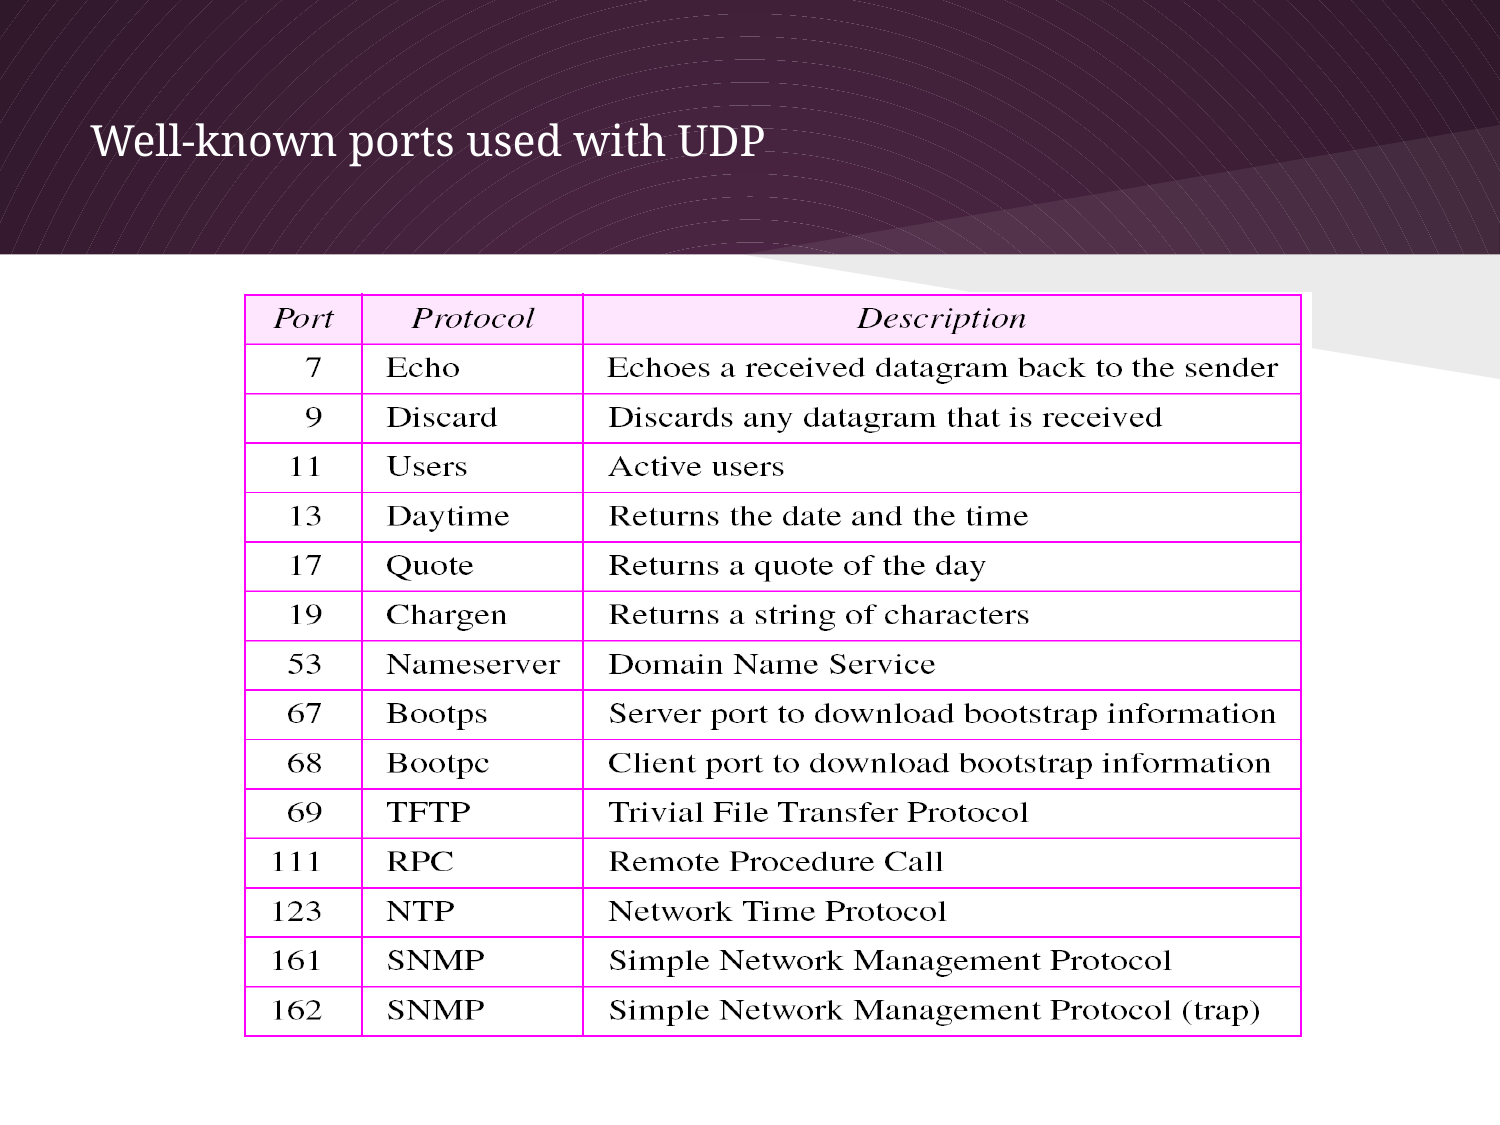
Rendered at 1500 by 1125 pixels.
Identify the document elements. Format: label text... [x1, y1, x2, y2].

title Well-known ports used with UDP [75, 45, 1425, 233]
picture [241, 291, 1312, 1049]
